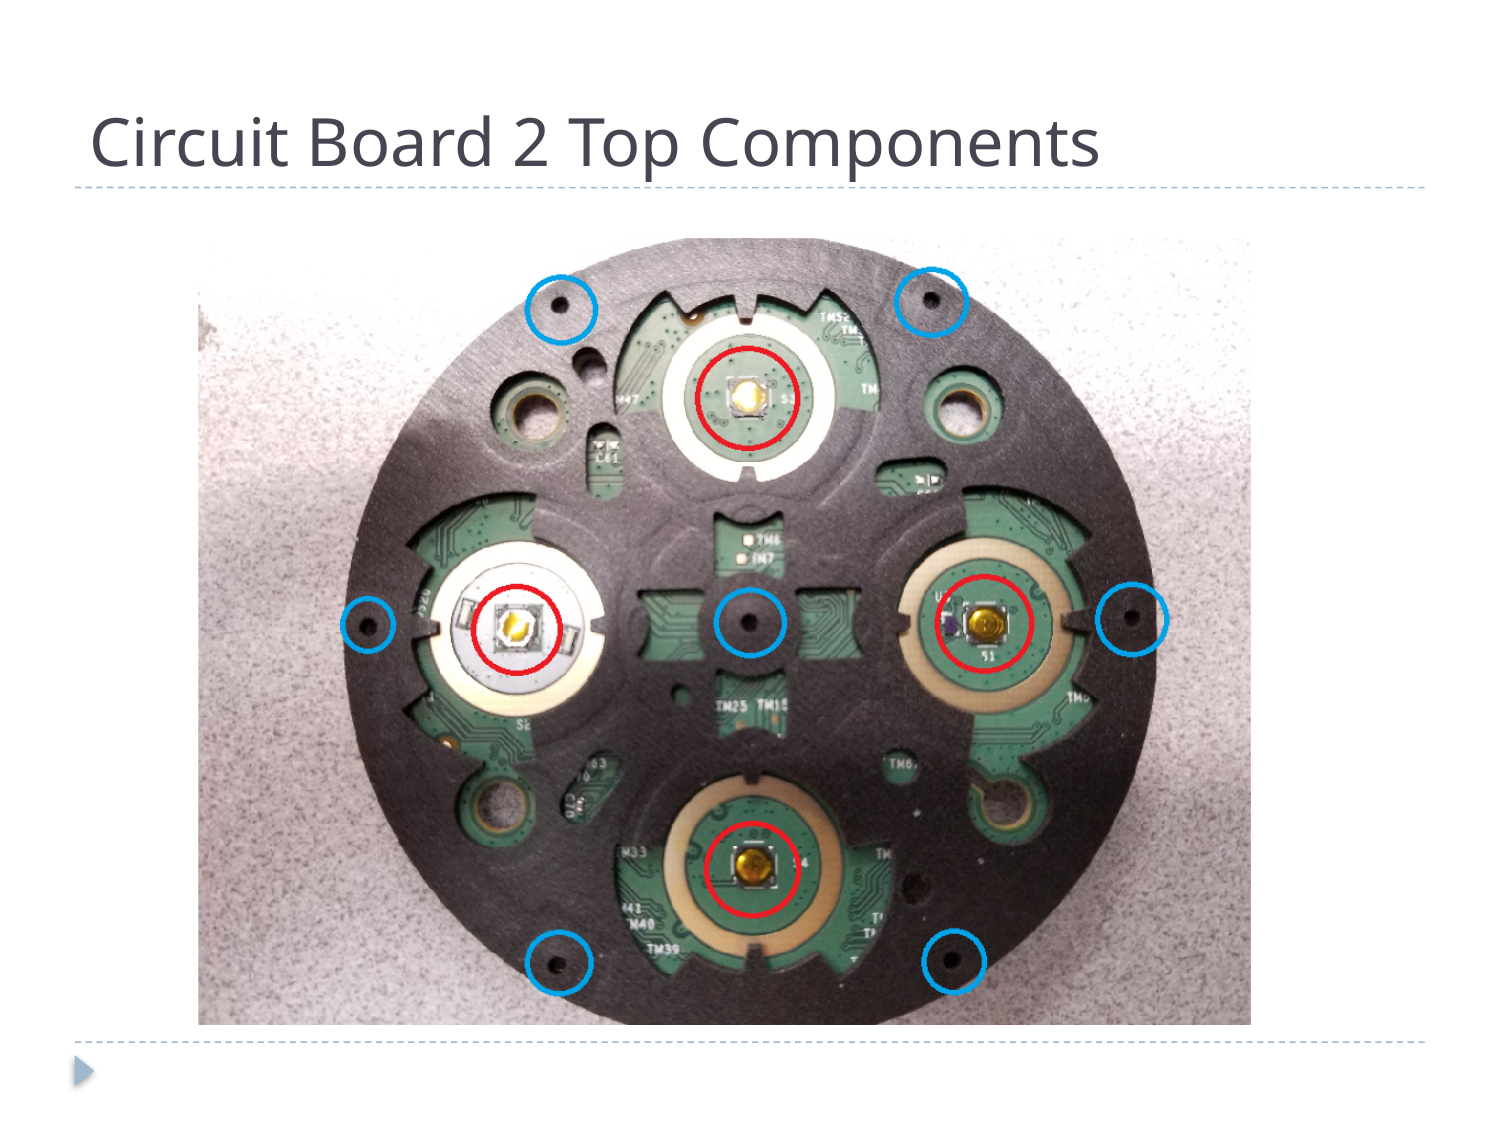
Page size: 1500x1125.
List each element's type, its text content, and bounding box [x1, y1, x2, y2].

title Circuit Board 2 Top Components [75, 24, 1425, 188]
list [195, 224, 1252, 1026]
